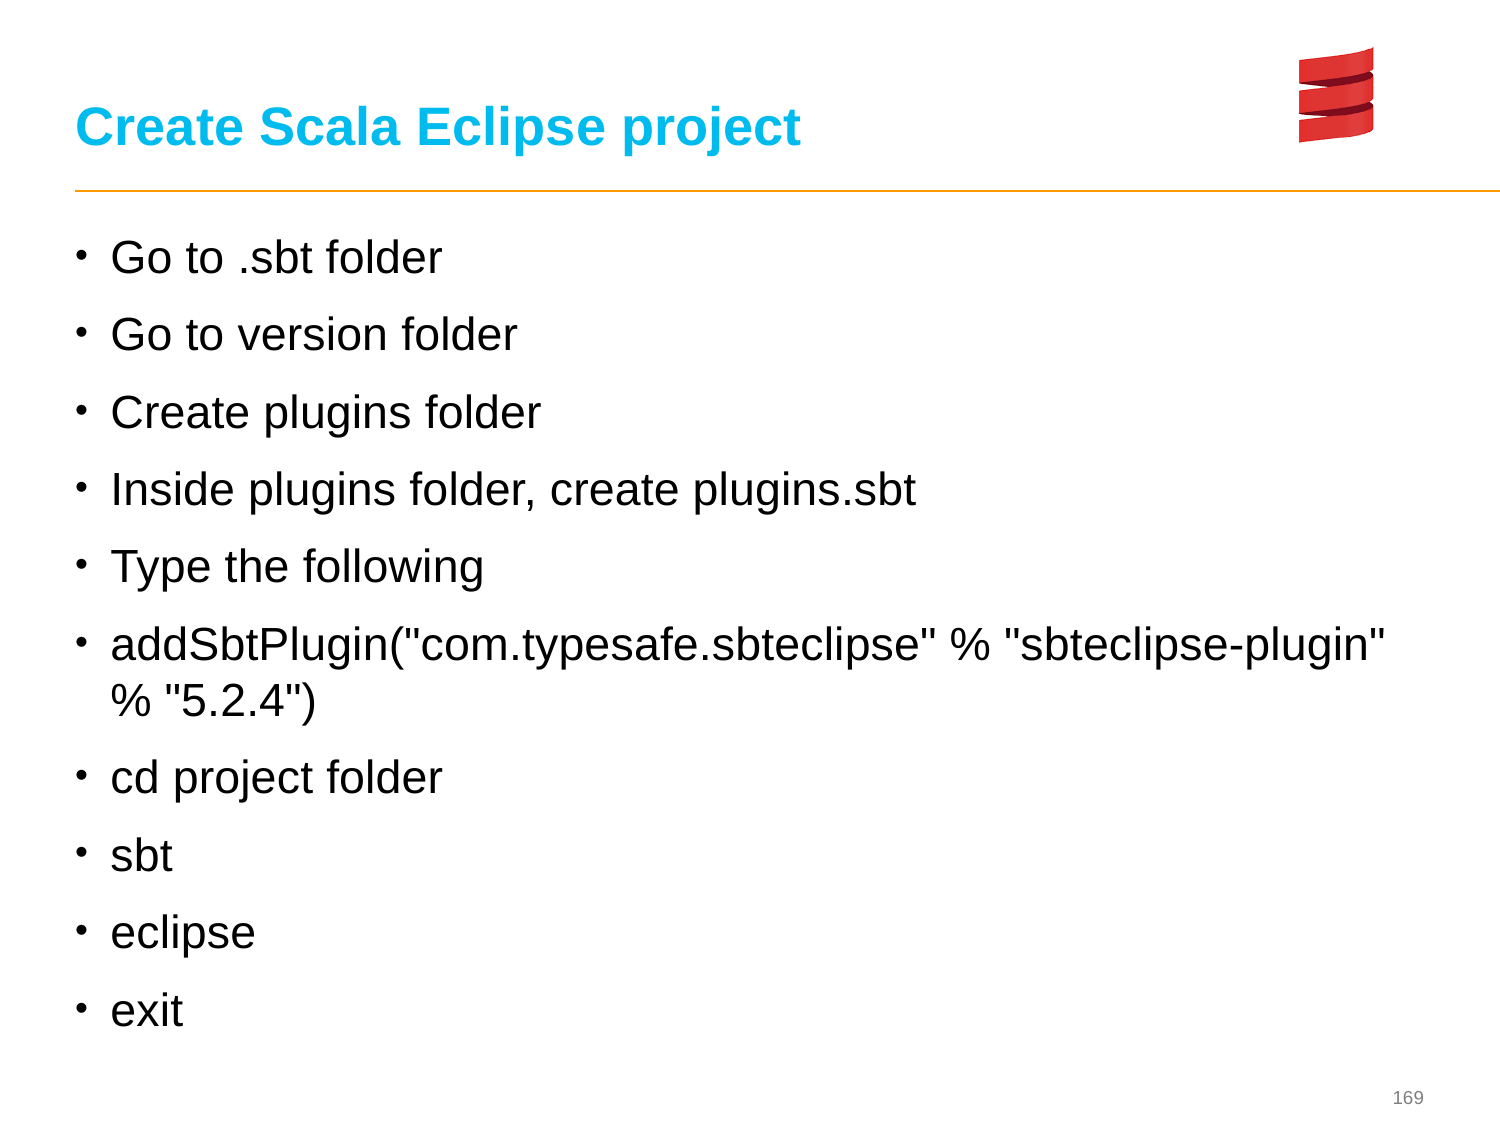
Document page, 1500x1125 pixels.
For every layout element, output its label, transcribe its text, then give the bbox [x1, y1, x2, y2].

title Create Scala Eclipse project [75, 27, 1422, 157]
list Go to .sbt folder Go to version folder Create plugins folder Inside plugins folder, create plugins.sbt Type the following addSbtPlugin("com.typesafe.sbteclipse" % "sbteclipse-plugin" % "5.2.4") cd project folder sbt eclipse exit [75, 226, 1425, 1038]
